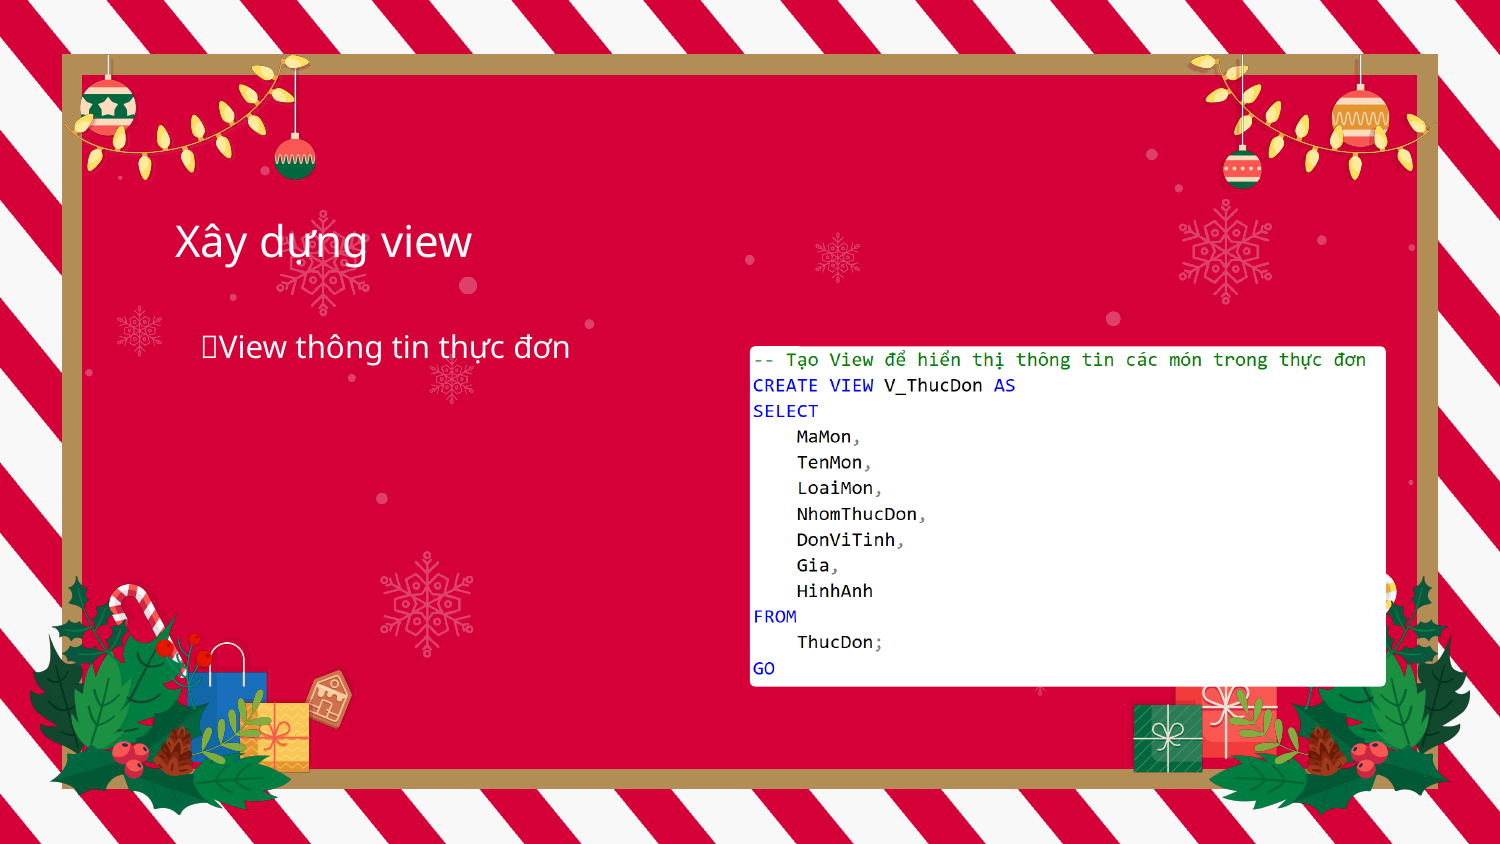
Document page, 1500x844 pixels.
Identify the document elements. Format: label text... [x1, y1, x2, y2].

text_box Xây dựng view [163, 208, 768, 273]
text_box View thông tin thực đơn [189, 321, 793, 372]
picture [0, 0, 1500, 844]
